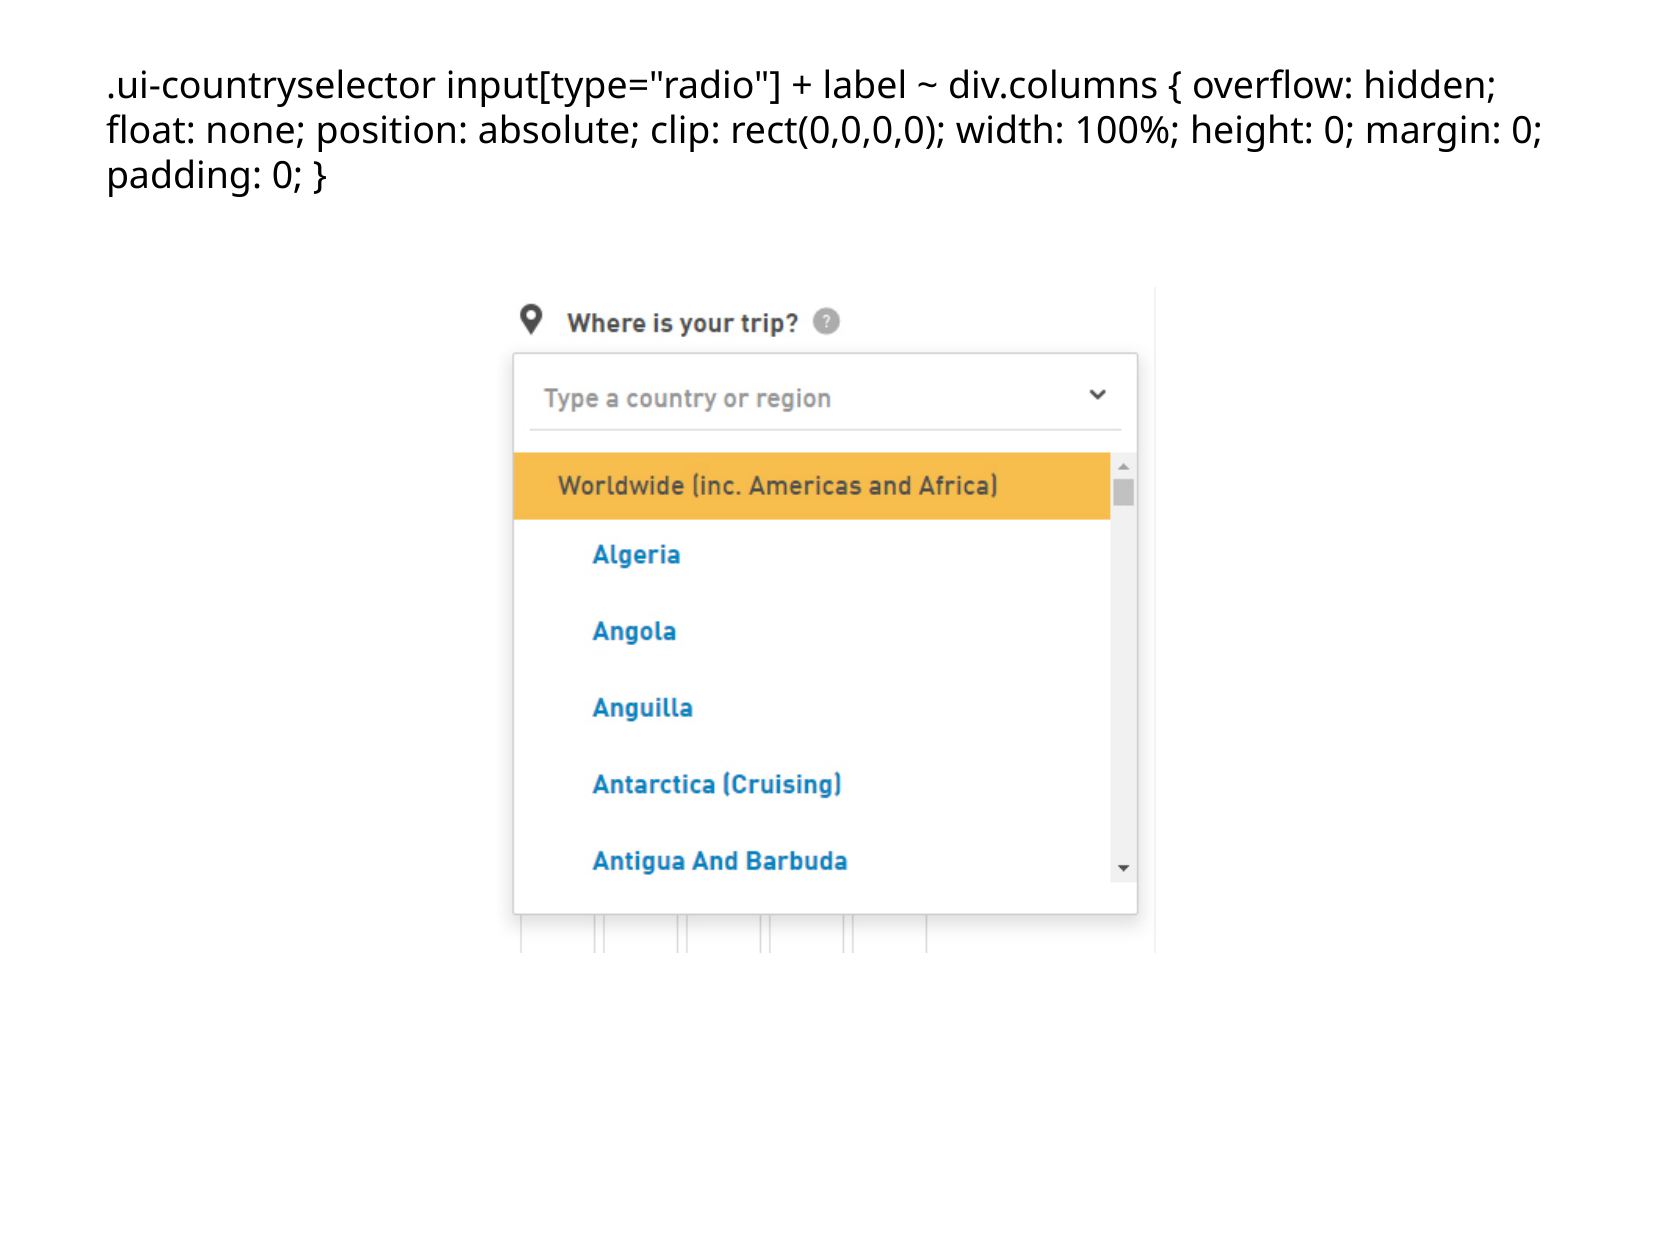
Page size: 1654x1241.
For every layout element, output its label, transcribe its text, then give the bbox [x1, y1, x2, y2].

picture [497, 287, 1156, 953]
text_box .ui-countryselector input[type="radio"] + label ~ div.columns { overflow: hidden; float: none; position: absolute; clip: rect(0,0,0,0); width: 100%; height: 0; margin: 0; padding: 0; } [91, 53, 1589, 204]
